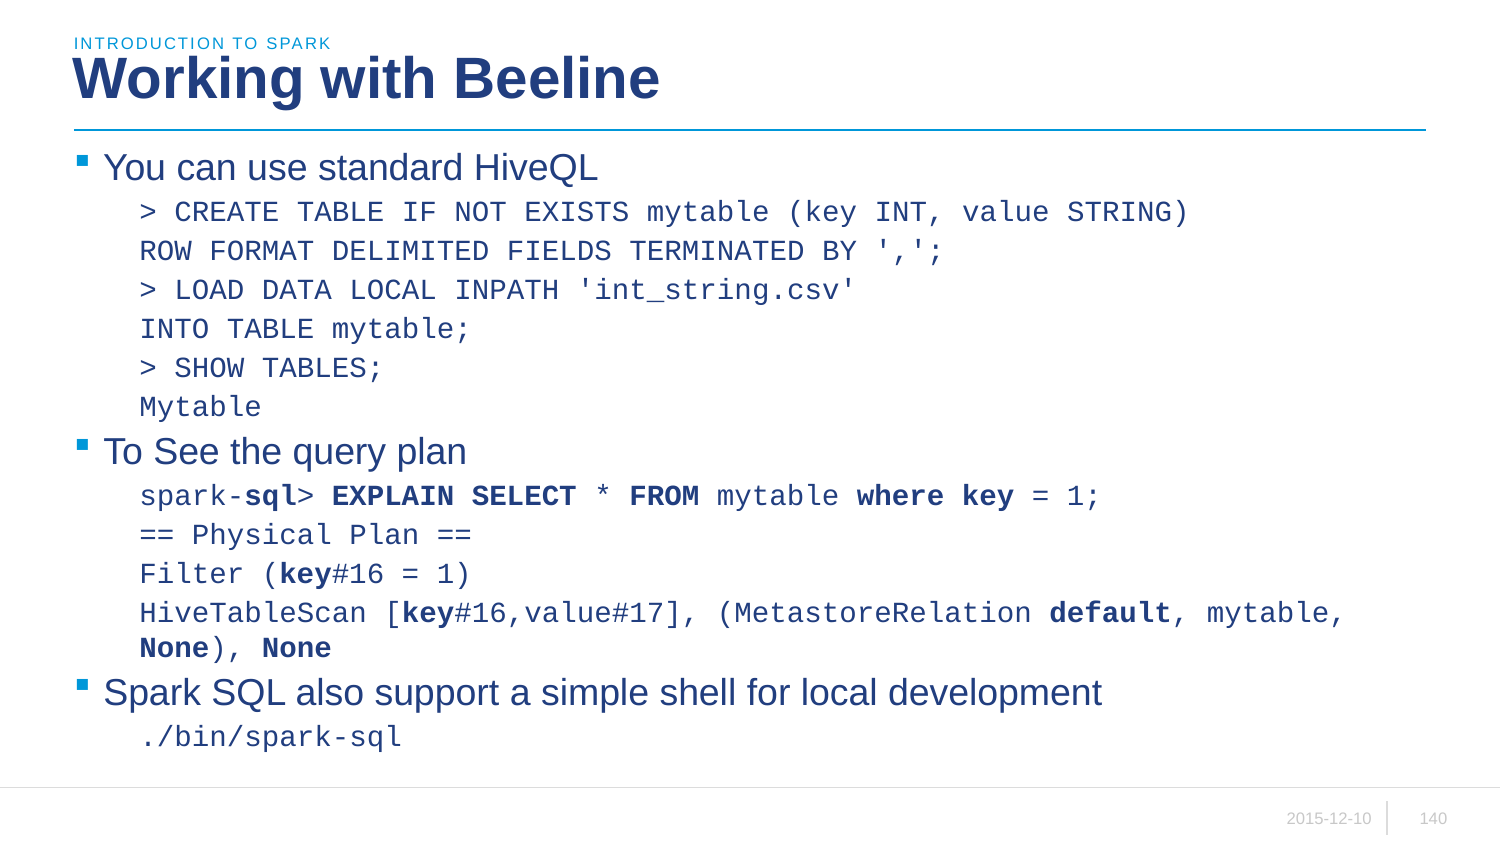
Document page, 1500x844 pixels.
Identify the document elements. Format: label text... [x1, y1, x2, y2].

title Working with Beeline [72, 75, 1171, 112]
list You can use standard HiveQL > CREATE TABLE IF NOT EXISTS mytable (key INT, value STRING) ROW FORMAT DELIMITED FIELDS TERMINATED BY ','; > LOAD DATA LOCAL INPATH 'int_string.csv' INTO TABLE mytable; > SHOW TABLES; Mytable To See the query plan spark-sql> EXPLAIN SELECT * FROM mytable where key = 1; == Physical Plan == Filter (key#16 = 1) HiveTableScan [key#16,value#17], (MetastoreRelation default, mytable, None), None Spark SQL also support a simple shell for local development ./bin/spark-sql [73, 142, 1427, 775]
list introduction to sparK [73, 32, 1172, 53]
